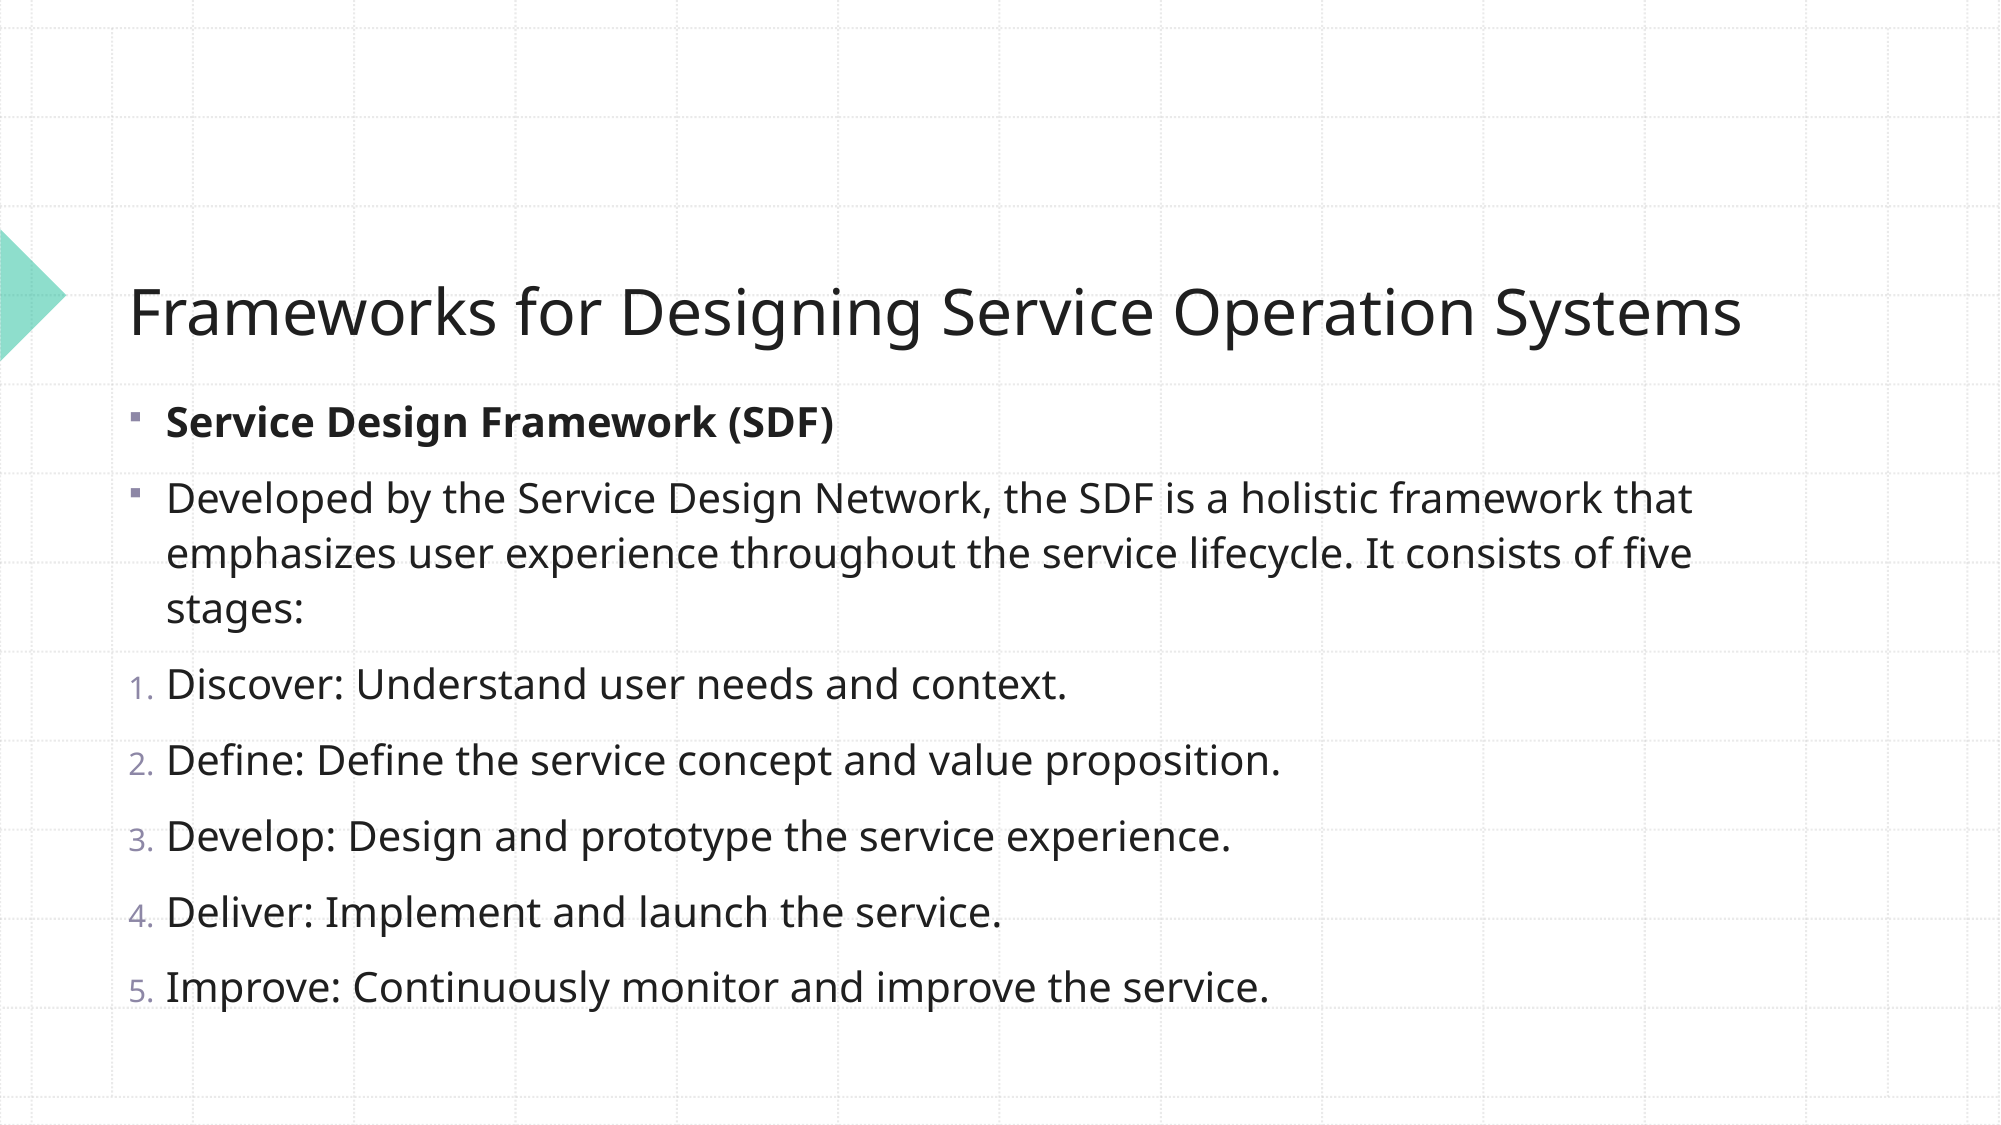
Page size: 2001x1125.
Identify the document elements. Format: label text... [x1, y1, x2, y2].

list Service Design Framework (SDF) Developed by the Service Design Network, the SDF is a holistic framework that emphasizes user experience throughout the service lifecycle. It consists of five stages: Discover: Understand user needs and context. Define: Define the service concept and value proposition. Develop: Design and prototype the service experience. Deliver: Implement and launch the service. Improve: Continuously monitor and improve the service. [113, 383, 1808, 969]
title Frameworks for Designing Service Operation Systems [113, 119, 1808, 356]
